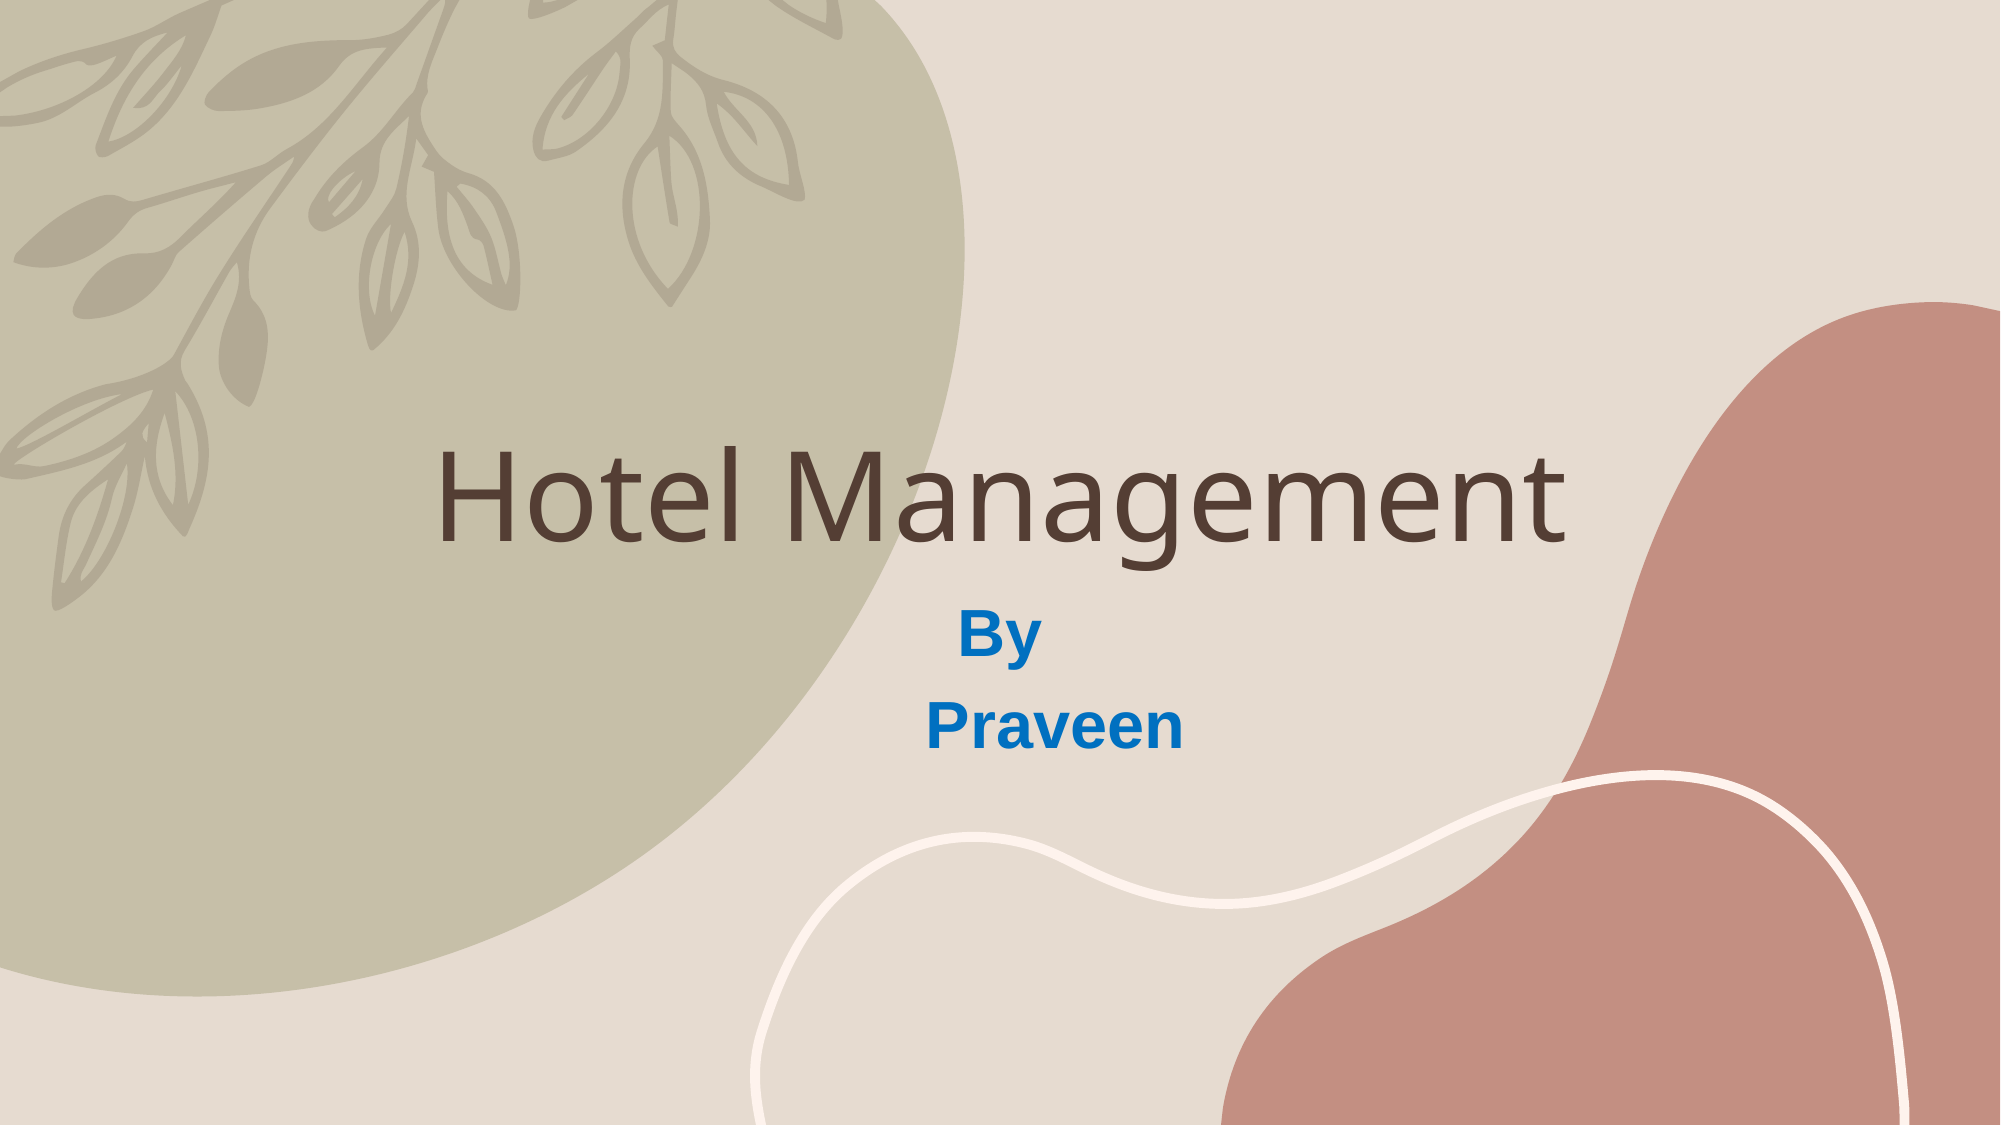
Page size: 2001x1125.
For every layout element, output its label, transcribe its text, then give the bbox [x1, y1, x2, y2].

subtitle By Praveen [249, 590, 1750, 863]
title Hotel Management [249, 184, 1750, 576]
